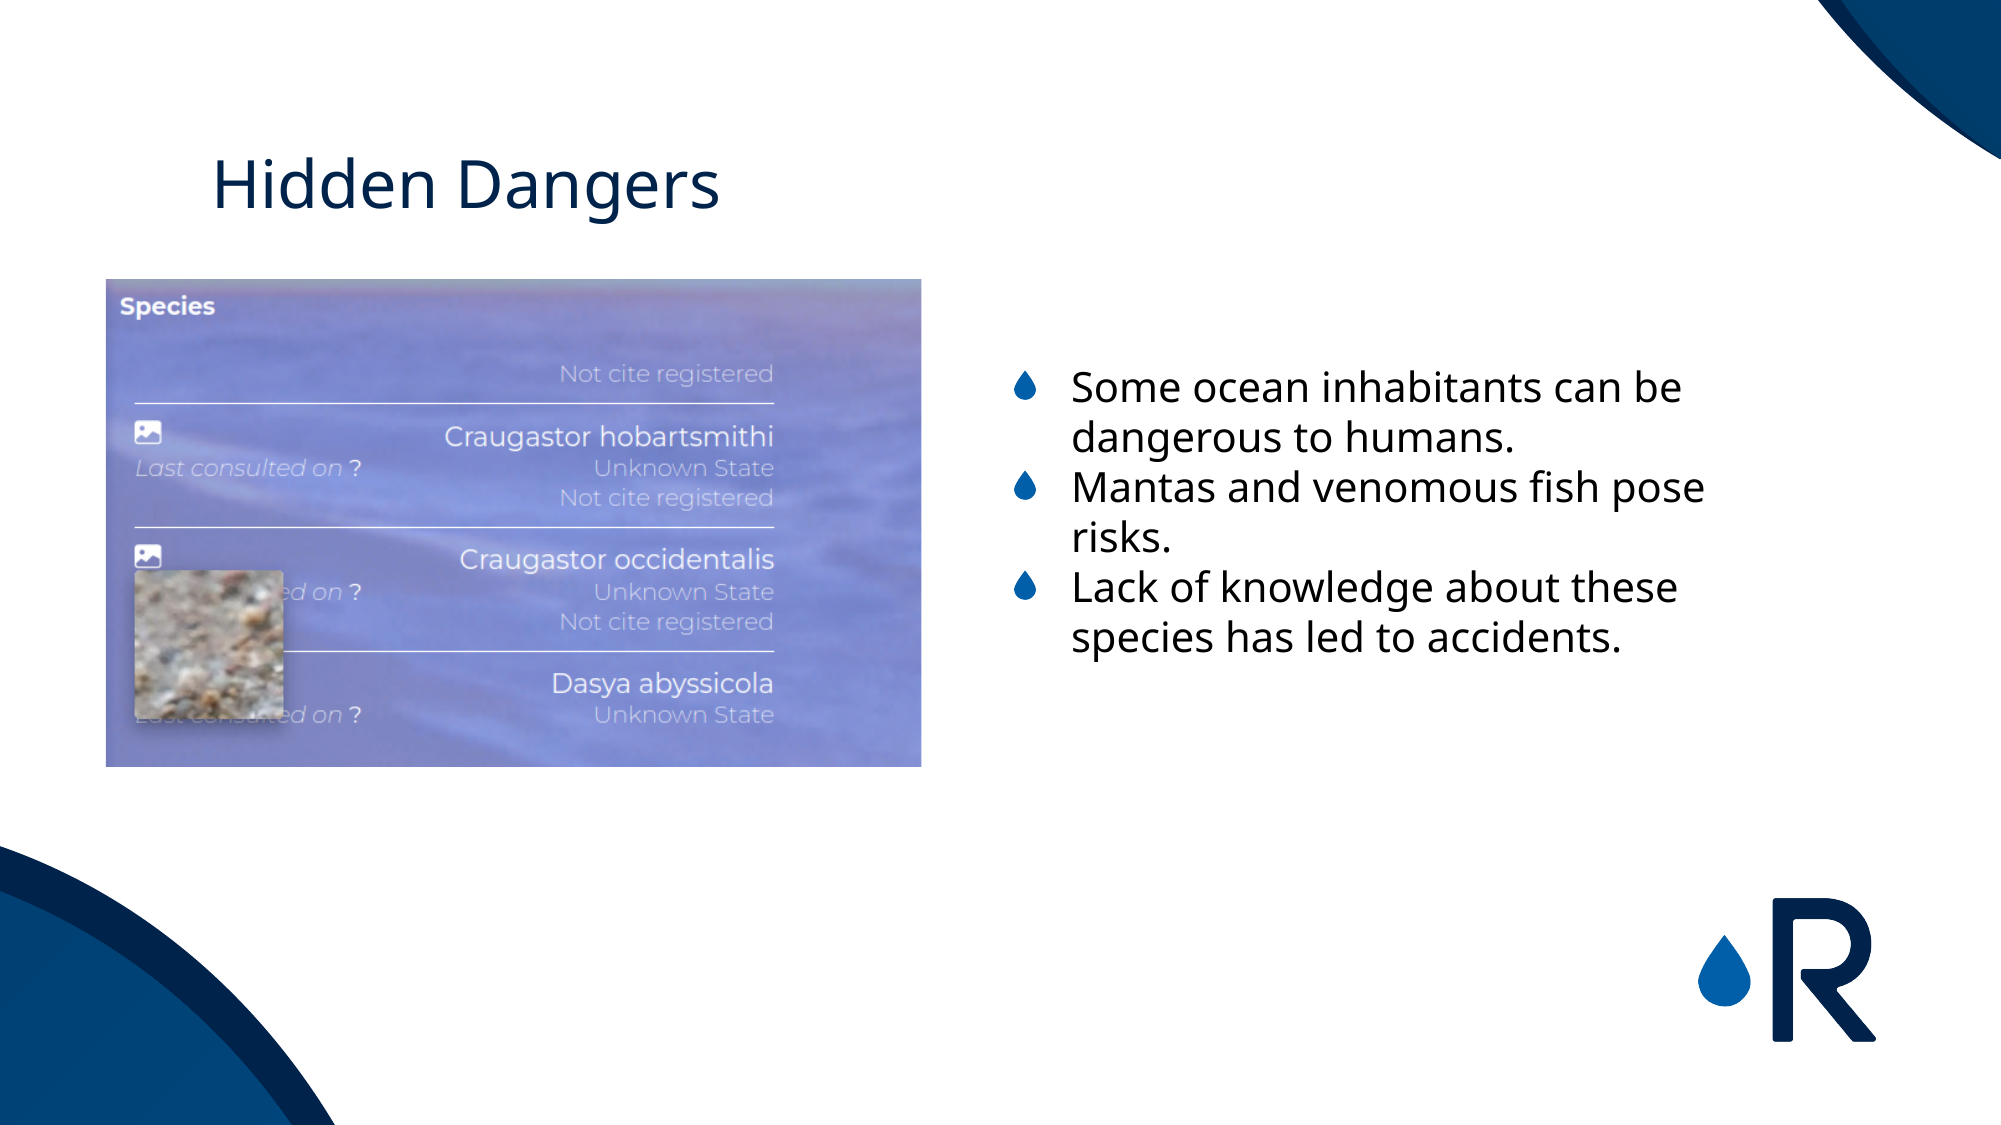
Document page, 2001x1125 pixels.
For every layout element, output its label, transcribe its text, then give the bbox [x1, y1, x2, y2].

text_box Hidden Dangers [178, 135, 847, 230]
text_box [0, 814, 442, 1125]
picture [1014, 370, 1036, 400]
picture [1014, 470, 1036, 500]
picture [1014, 570, 1036, 600]
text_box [1759, 0, 2000, 346]
picture [1698, 898, 1876, 1042]
text_box Some ocean inhabitants can be dangerous to humans. Mantas and venomous fish pose risks. Lack of knowledge about these species has led to accidents. [999, 352, 1786, 718]
picture [105, 279, 922, 767]
